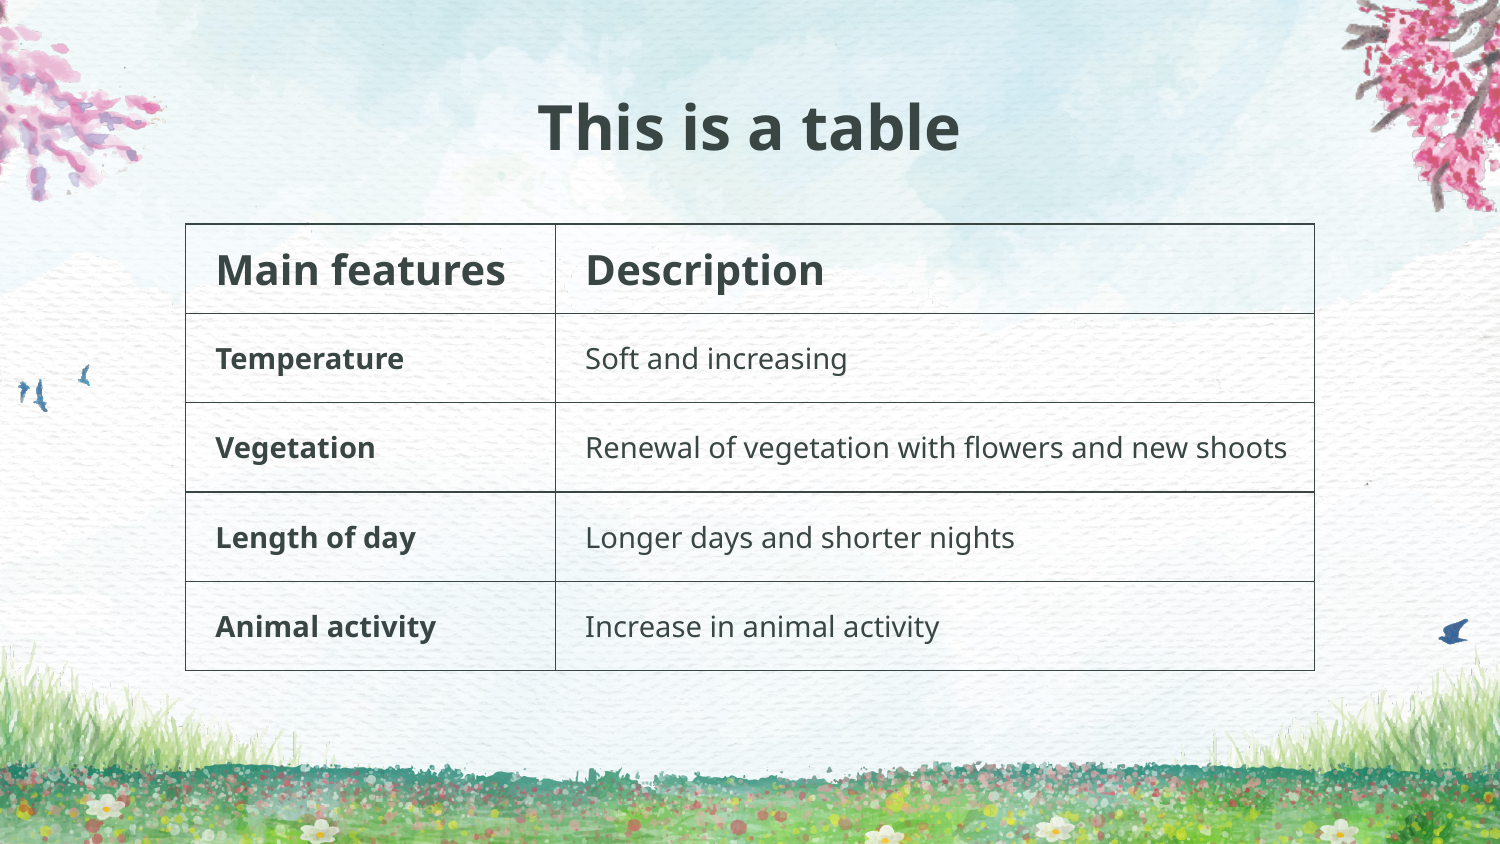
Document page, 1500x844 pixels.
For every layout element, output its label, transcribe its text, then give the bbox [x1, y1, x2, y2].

title This is a table [118, 72, 1382, 167]
table_cell Vegetation [186, 403, 555, 491]
table_cell Soft and increasing [556, 314, 1314, 402]
table_cell Renewal of vegetation with flowers and new shoots [556, 403, 1314, 491]
table_cell Longer days and shorter nights [556, 493, 1314, 581]
table_cell Animal activity [186, 582, 555, 670]
table_cell Length of day [186, 493, 555, 581]
table_header Main features [186, 225, 555, 313]
picture [0, 0, 1500, 844]
table_cell Increase in animal activity [556, 582, 1314, 670]
table_header Description [556, 225, 1314, 313]
table_cell Temperature [186, 314, 555, 402]
